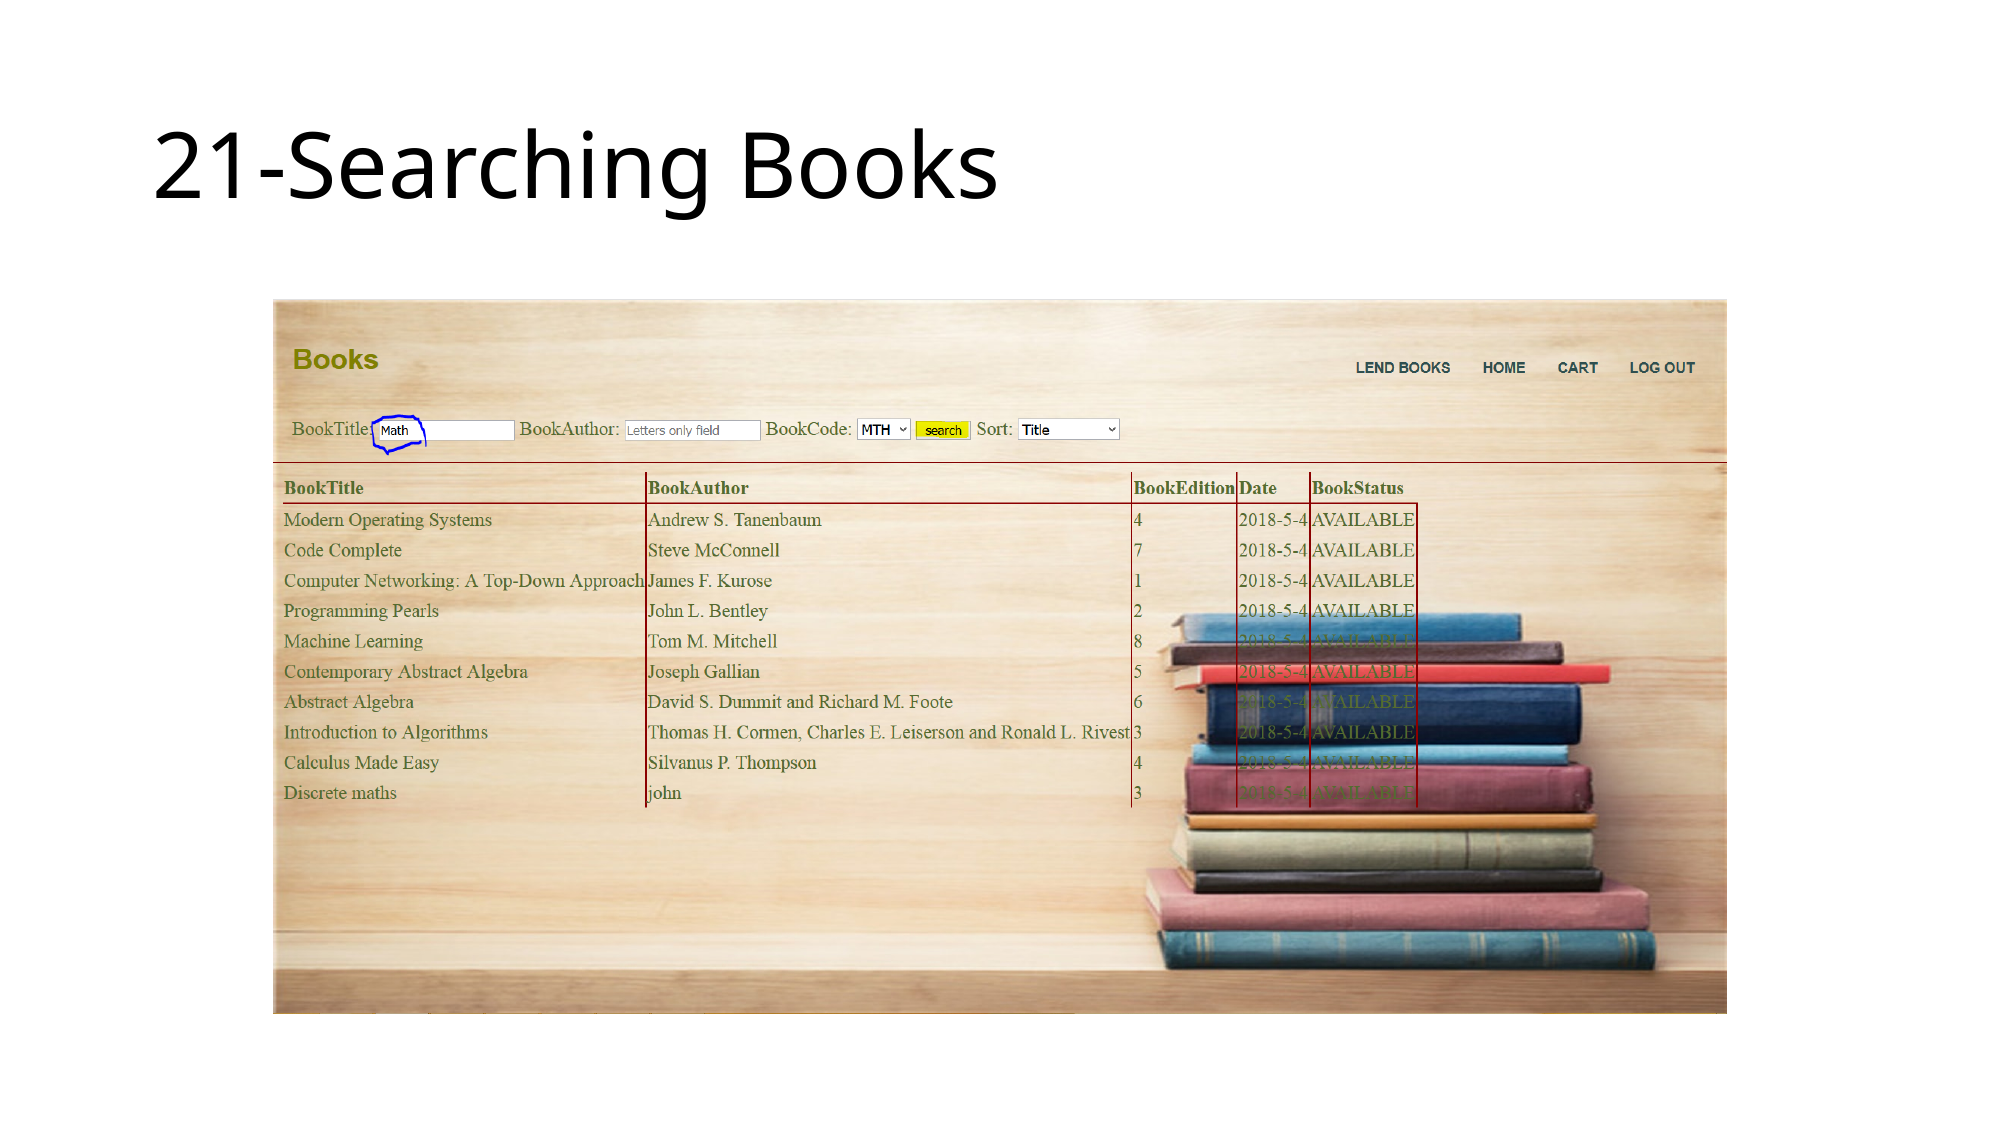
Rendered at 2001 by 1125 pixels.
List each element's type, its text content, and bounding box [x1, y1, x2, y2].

title 21-Searching Books [137, 59, 1863, 278]
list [273, 299, 1727, 1014]
